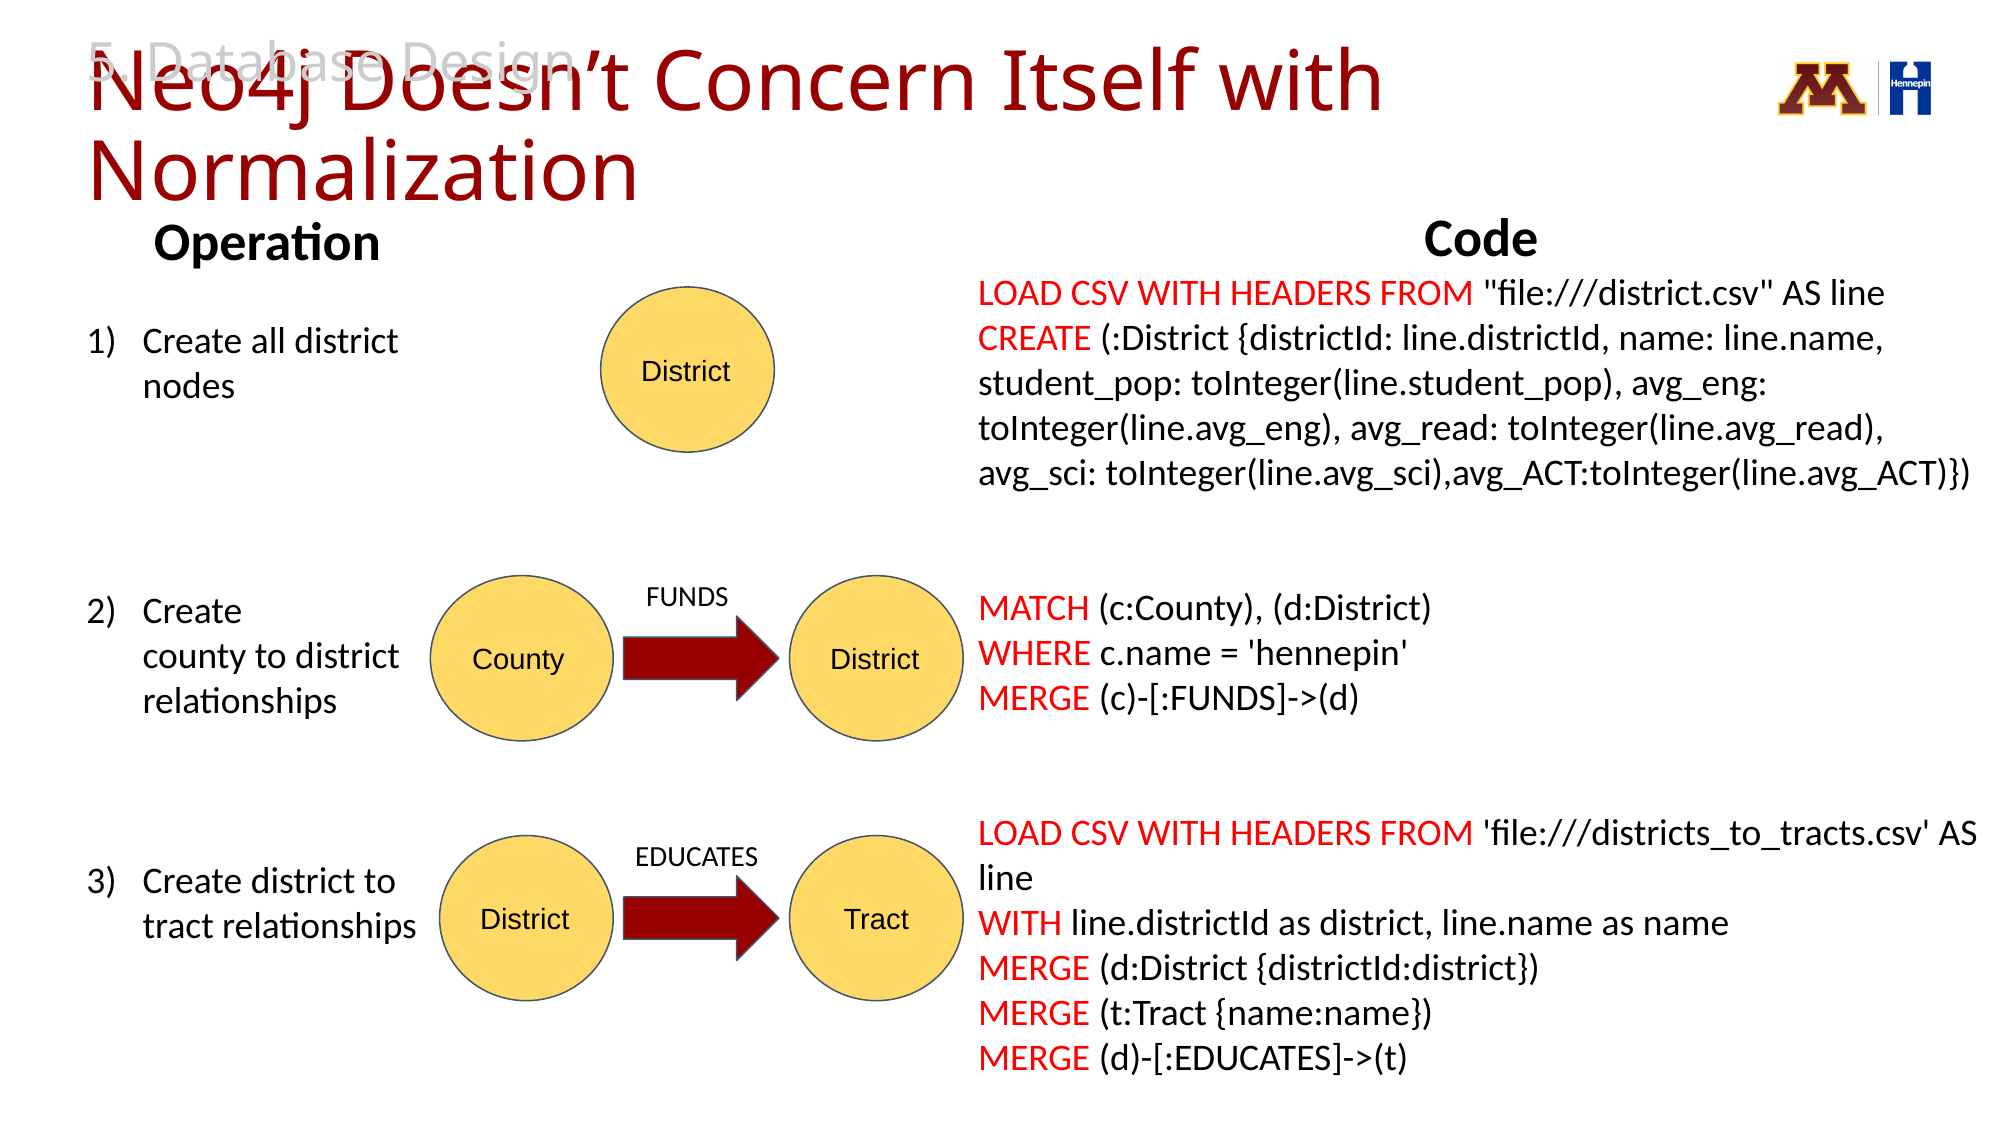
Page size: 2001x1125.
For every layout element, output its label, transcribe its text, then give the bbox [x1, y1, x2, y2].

text_box EDUCATES [609, 821, 784, 876]
text_box [623, 876, 779, 961]
text_box Tract [789, 835, 964, 1001]
text_box [623, 616, 779, 701]
text_box Code LOAD CSV WITH HEADERS FROM "file:///district.csv" AS line CREATE (:District {districtId: line.districtId, name: line.name, student_pop: toInteger(line.student_pop), avg_eng: toInteger(line.avg_eng), avg_read: toInteger(line.avg_read), avg_sci: toInteger(line.avg_sci),avg_ACT:toInteger(line.avg_ACT)}) MATCH (c:County), (d:District) WHERE c.name = 'hennepin' MERGE (c)-[:FUNDS]->(d) LOAD CSV WITH HEADERS FROM 'file:///districts_to_tracts.csv' AS line WITH line.districtId as district, line.name as name MERGE (d:District {districtId:district}) MERGE (t:Tract {name:name}) MERGE (d)-[:EDUCATES]->(t) [963, 187, 2000, 1025]
text_box FUNDS [600, 562, 775, 616]
text_box District [439, 835, 614, 1001]
text_box 5. Database Design [71, 19, 725, 148]
text_box District [789, 575, 964, 741]
text_box County [430, 575, 614, 741]
title Neo4j Doesn’t Concern Itself with Normalization [71, 79, 1797, 177]
text_box Operation Create all district nodes Create county to district relationships Create district to tract relationships [52, 191, 483, 1021]
picture [1776, 61, 1933, 116]
text_box District [600, 286, 775, 453]
